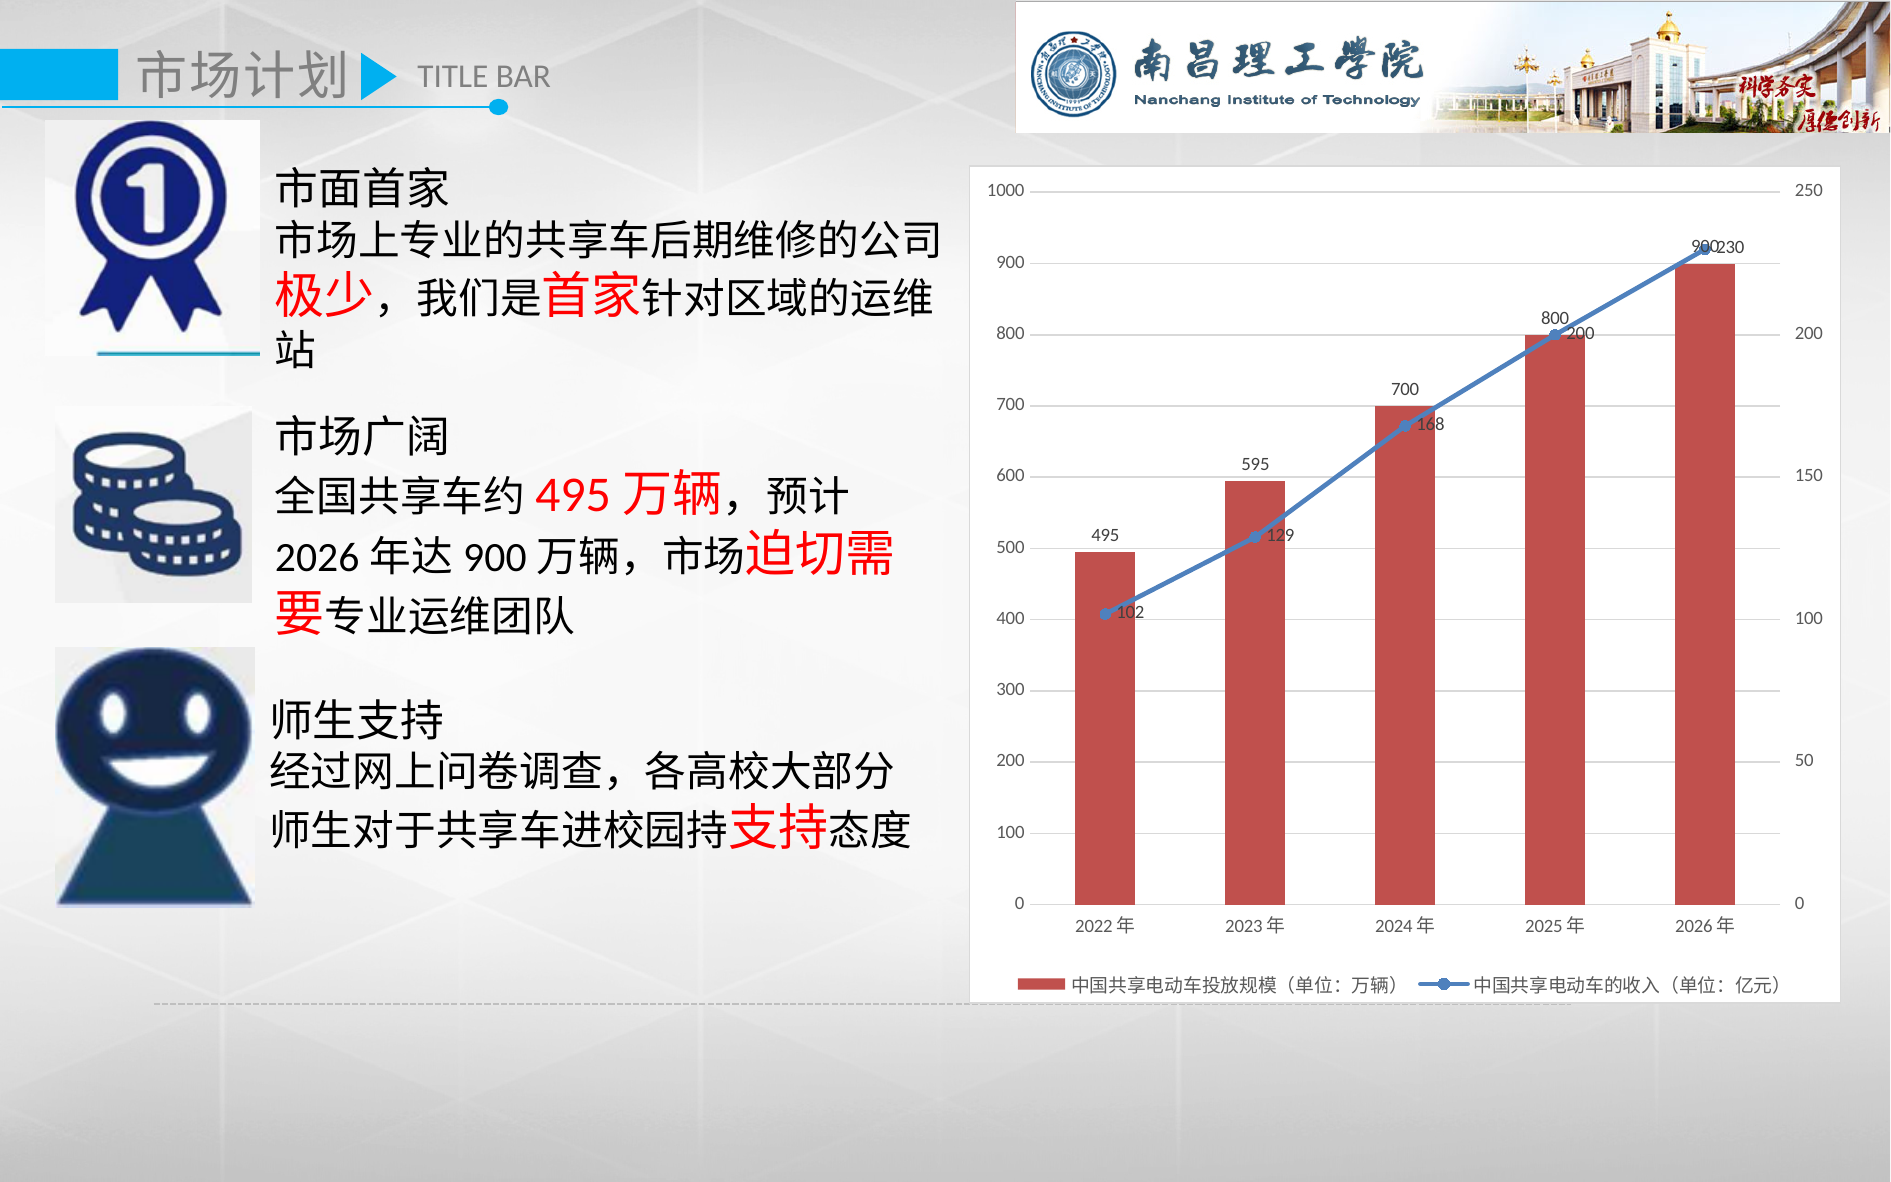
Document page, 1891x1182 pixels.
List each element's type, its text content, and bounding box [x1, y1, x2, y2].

text_box 市场广阔 全国共享车约495万辆，预计2026年达900万辆，市场迫切需要专业运维团队 [259, 401, 957, 649]
picture [0, 0, 1891, 1182]
text_box 市场计划 [120, 35, 365, 97]
text_box [359, 51, 399, 97]
text_box 市面首家 市场上专业的共享车后期维修的公司极少，我们是首家针对区域的运维站 [259, 153, 969, 381]
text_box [1, 98, 509, 116]
text_box TITLE BAR [402, 47, 566, 102]
text_box 师生支持 经过网上问卷调查，各高校大部分师生对于共享车进校园持支持态度 [260, 685, 952, 863]
chart [968, 165, 1842, 1005]
text_box [0, 47, 120, 98]
